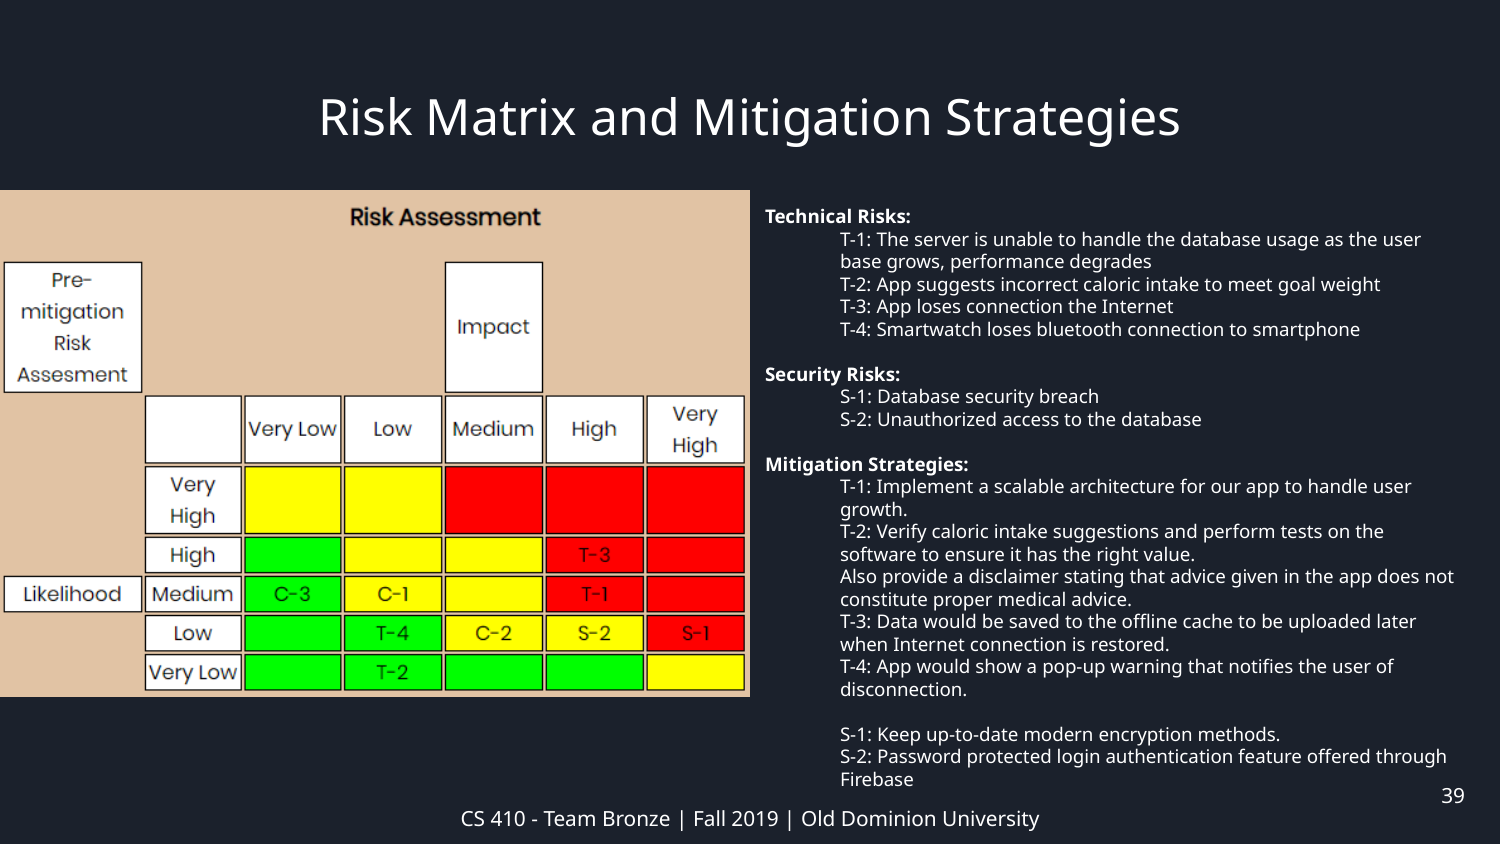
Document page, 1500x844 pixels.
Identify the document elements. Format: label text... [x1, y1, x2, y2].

text_box Technical Risks: T-1: The server is unable to handle the database usage as the user base grows, performance degrades T-2: App suggests incorrect caloric intake to meet goal weight T-3: App loses connection the Internet T-4: Smartwatch loses bluetooth connection to smartphone Security Risks: S-1: Database security breach S-2: Unauthorized access to the database Mitigation Strategies: T-1: Implement a scalable architecture for our app to handle user growth. T-2: Verify caloric intake suggestions and perform tests on the software to ensure it has the right value. Also provide a disclaimer stating that advice given in the app does not constitute proper medical advice. T-3: Data would be saved to the offline cache to be uploaded later when Internet connection is restored. T-4: App would show a pop-up warning that notifies the user of disconnection. S-1: Keep up-to-date modern encryption methods. S-2: Password protected login authentication feature offered through Firebase [749, 190, 1472, 758]
title Risk Matrix and Mitigation Strategies [172, 40, 1328, 190]
text_box CS 410 - Team Bronze | Fall 2019 | Old Dominion University [55, 792, 1445, 844]
picture [0, 190, 751, 698]
slide_number ‹#› [1389, 764, 1480, 830]
